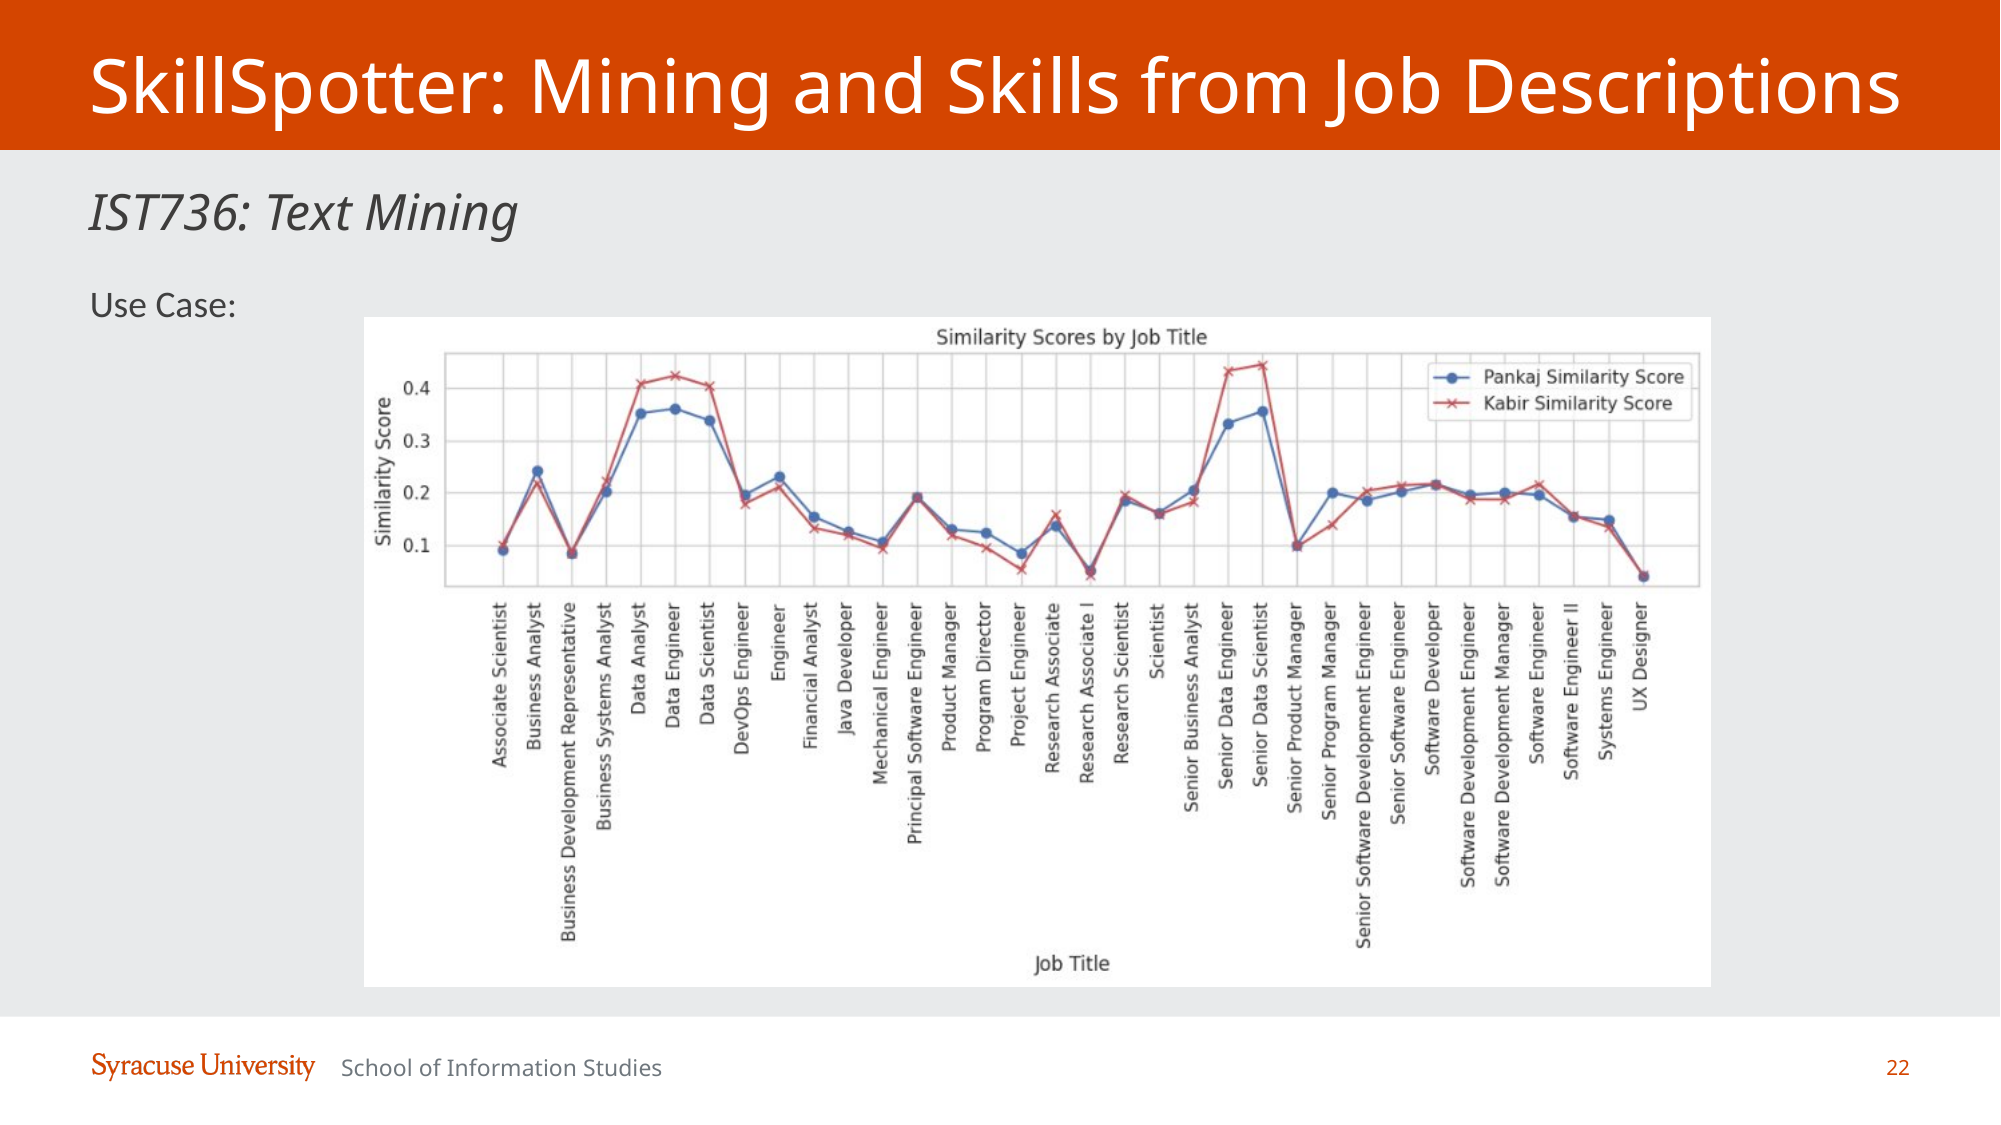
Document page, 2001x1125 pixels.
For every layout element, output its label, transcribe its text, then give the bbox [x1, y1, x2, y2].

picture [364, 317, 1711, 988]
list School of Information Studies [326, 1039, 1788, 1099]
slide_number 22 [1787, 1038, 1925, 1099]
list Use Case: [75, 269, 1788, 890]
title SkillSpotter: Mining and Skills from Job Descriptions [75, 41, 2000, 146]
list IST736: Text Mining [75, 179, 1788, 255]
picture [91, 1052, 316, 1082]
